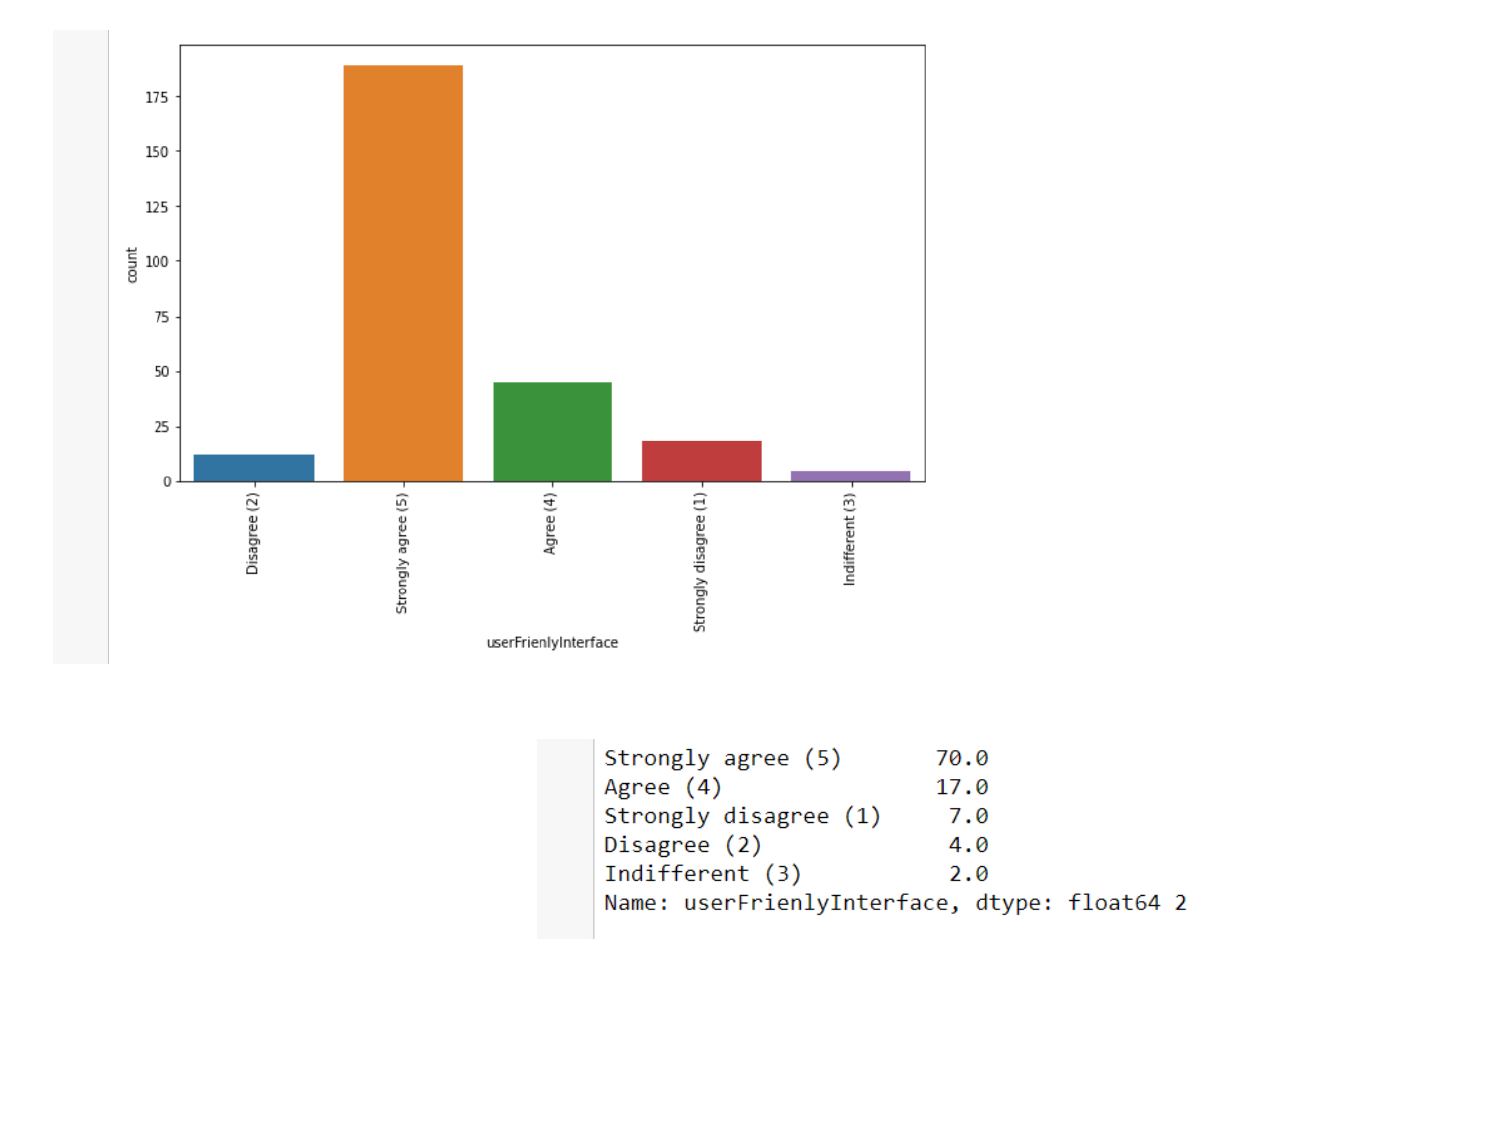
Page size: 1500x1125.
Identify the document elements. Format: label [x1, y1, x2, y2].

picture [537, 739, 1312, 939]
picture [53, 30, 994, 664]
